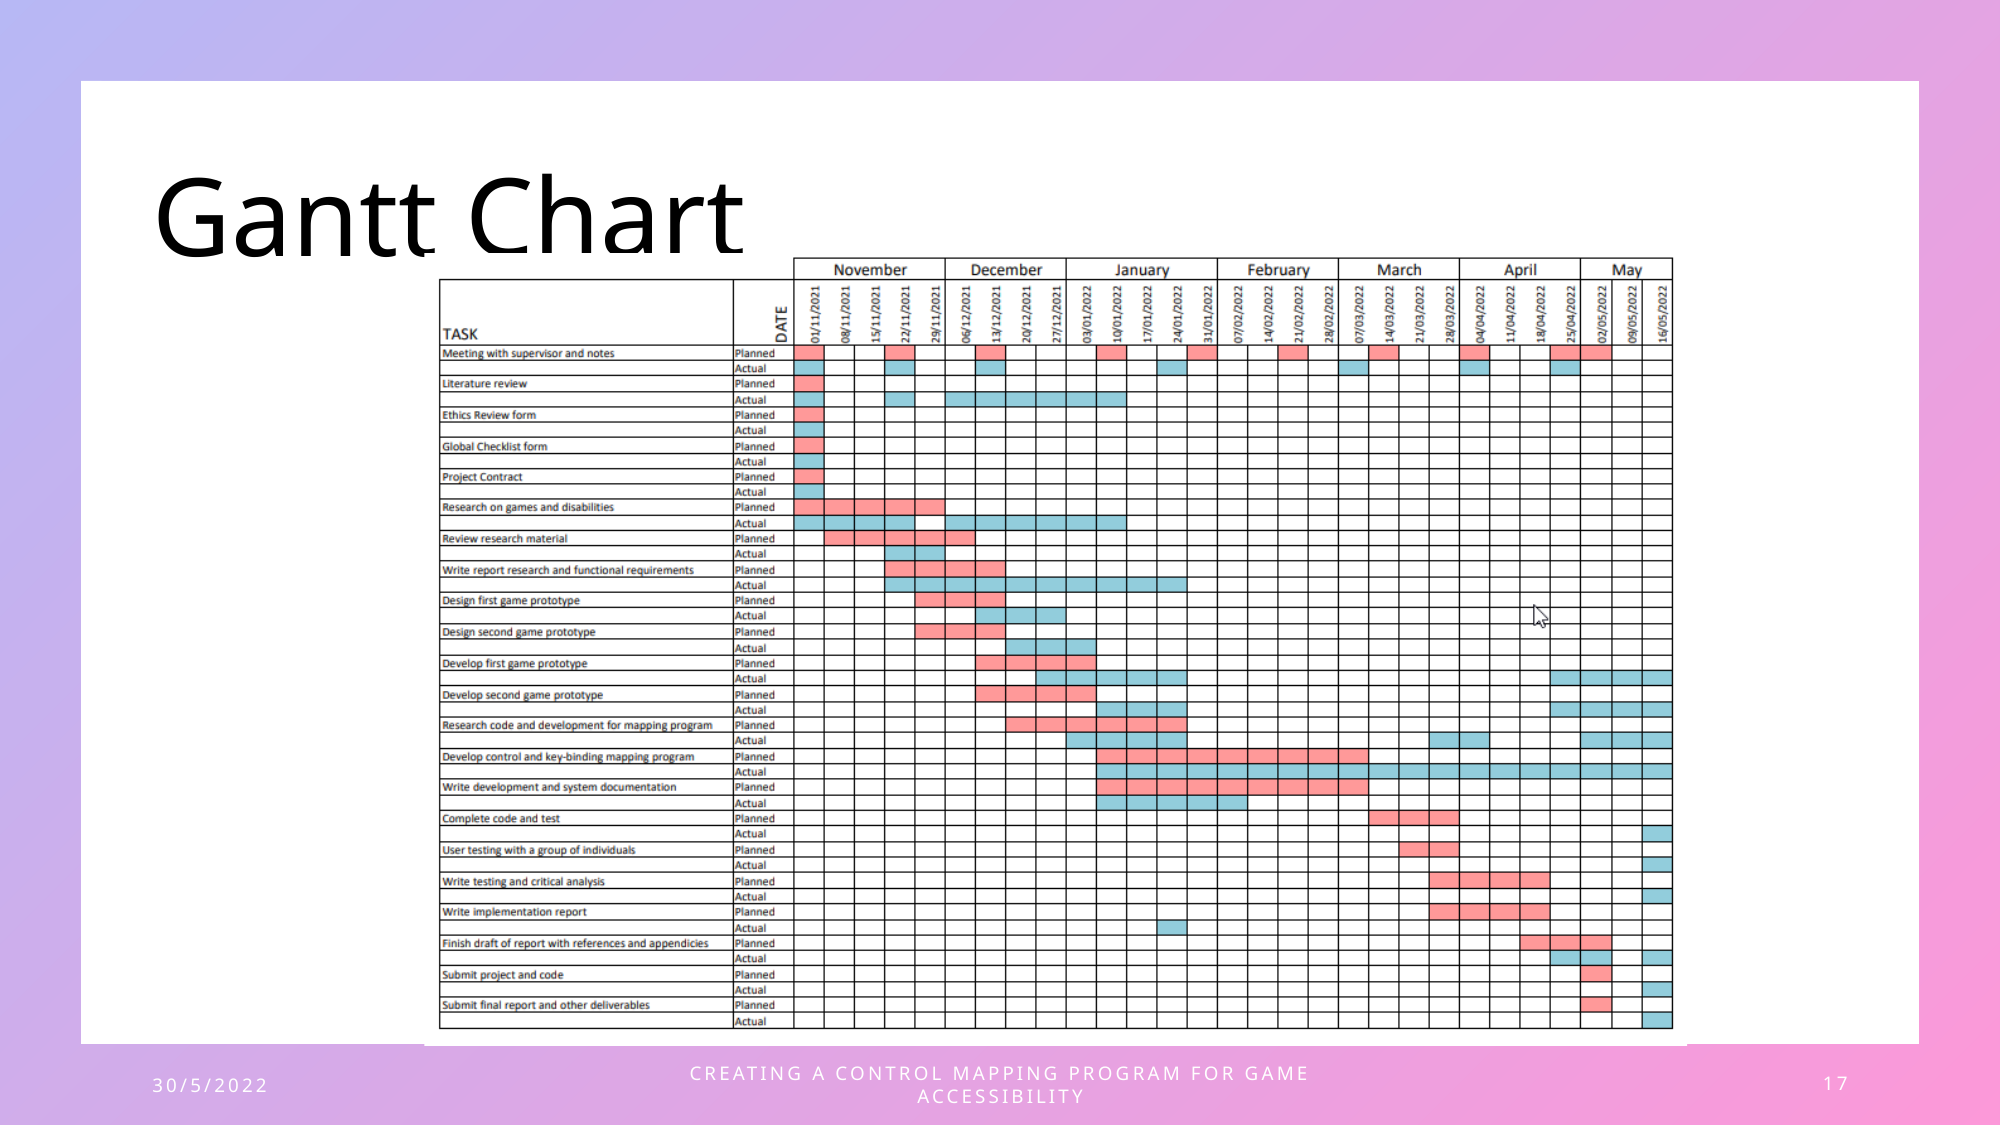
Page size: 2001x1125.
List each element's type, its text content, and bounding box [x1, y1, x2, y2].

footer Creating a Control Mapping Program for Game Accessibility [662, 1054, 1338, 1115]
title Gantt Chart [137, 112, 1863, 330]
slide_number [137, 1054, 588, 1115]
slide_number 17 [1412, 1054, 1863, 1115]
picture [424, 253, 1688, 1046]
